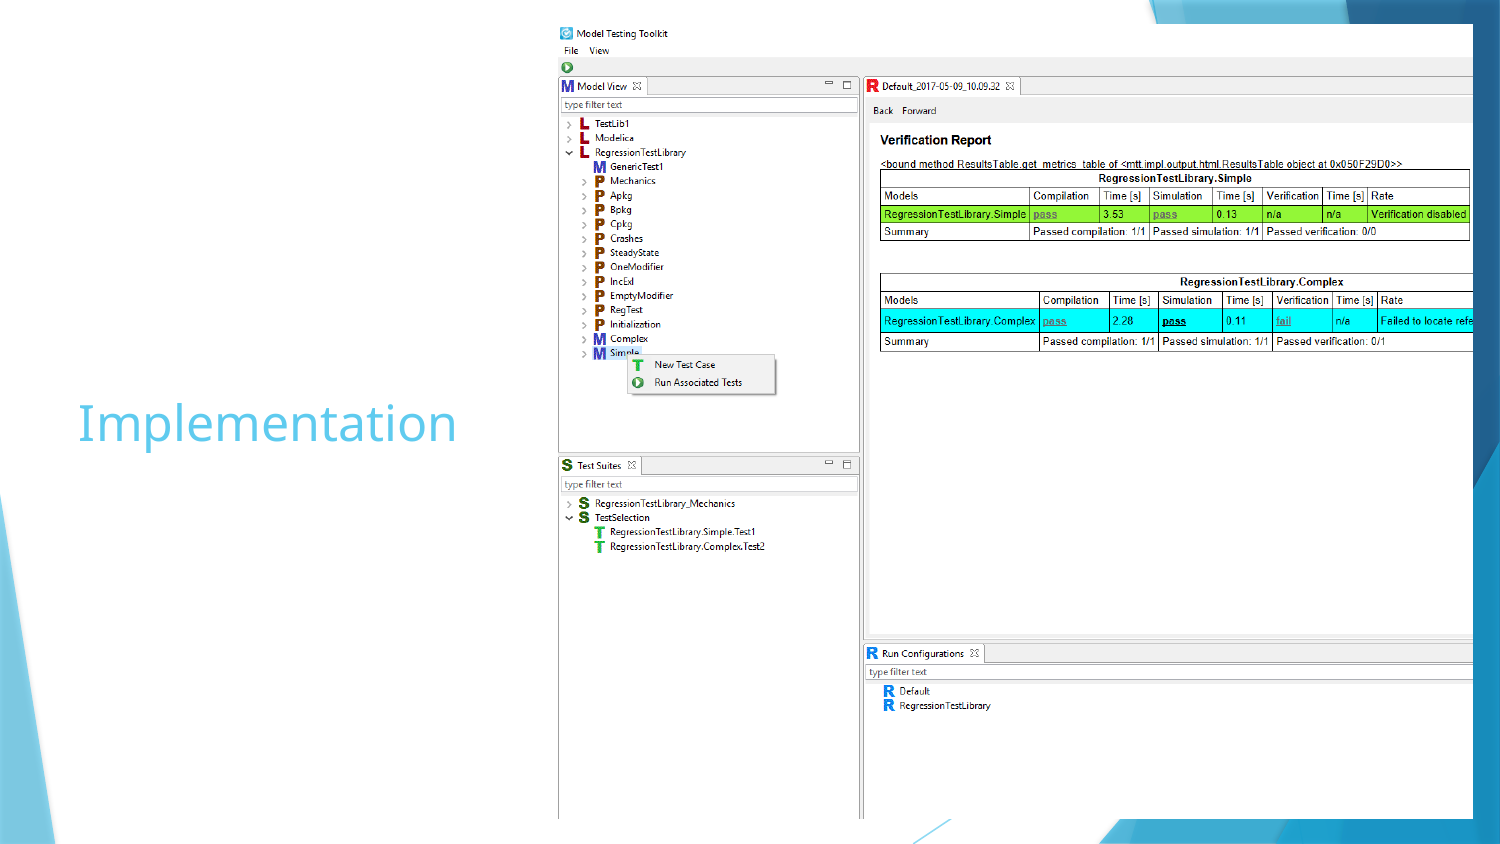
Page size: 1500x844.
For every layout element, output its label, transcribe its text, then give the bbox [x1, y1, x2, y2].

title Implementation [0, 343, 538, 501]
picture [558, 24, 1473, 820]
